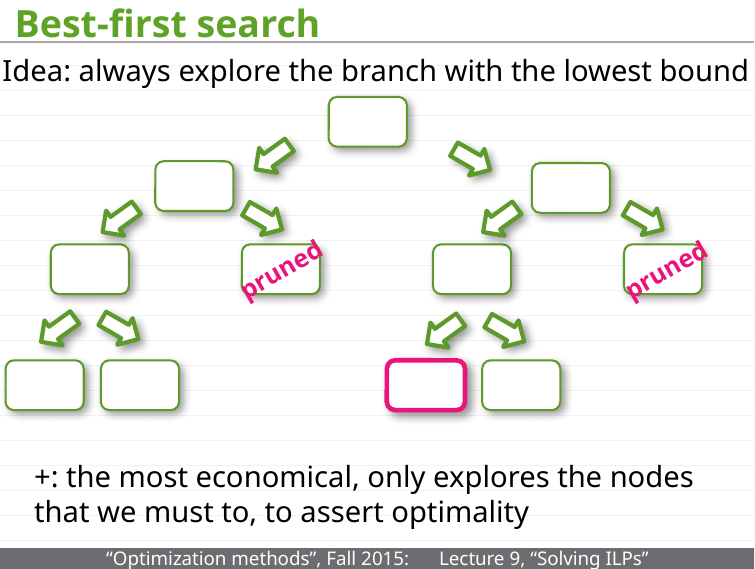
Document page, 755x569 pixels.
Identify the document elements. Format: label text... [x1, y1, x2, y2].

text_box [98, 358, 182, 413]
text_box [3, 358, 86, 413]
text_box [448, 140, 493, 178]
text_box [239, 242, 280, 266]
text_box [48, 242, 132, 297]
text_box [621, 242, 665, 268]
text_box [480, 358, 563, 413]
text_box [620, 200, 665, 238]
text_box [384, 358, 468, 413]
text_box [253, 136, 296, 175]
text_box [481, 199, 524, 238]
text_box [96, 309, 141, 347]
text_box [240, 200, 285, 238]
text_box [100, 199, 143, 238]
text_box [326, 95, 409, 149]
text_box [529, 160, 613, 215]
text_box [279, 271, 323, 297]
text_box [664, 273, 705, 297]
text_box [482, 311, 527, 349]
text_box Idea: always explore the branch with the lowest bound [0, 44, 755, 95]
title Best-first search [14, 0, 755, 38]
text_box [430, 242, 514, 297]
text_box [153, 159, 236, 214]
text_box pruned [602, 219, 729, 319]
text_box +: the most economical, only explores the nodes that we must to, to assert optimality [19, 450, 738, 536]
text_box [39, 309, 82, 348]
text_box [424, 311, 468, 350]
text_box pruned [217, 219, 344, 319]
